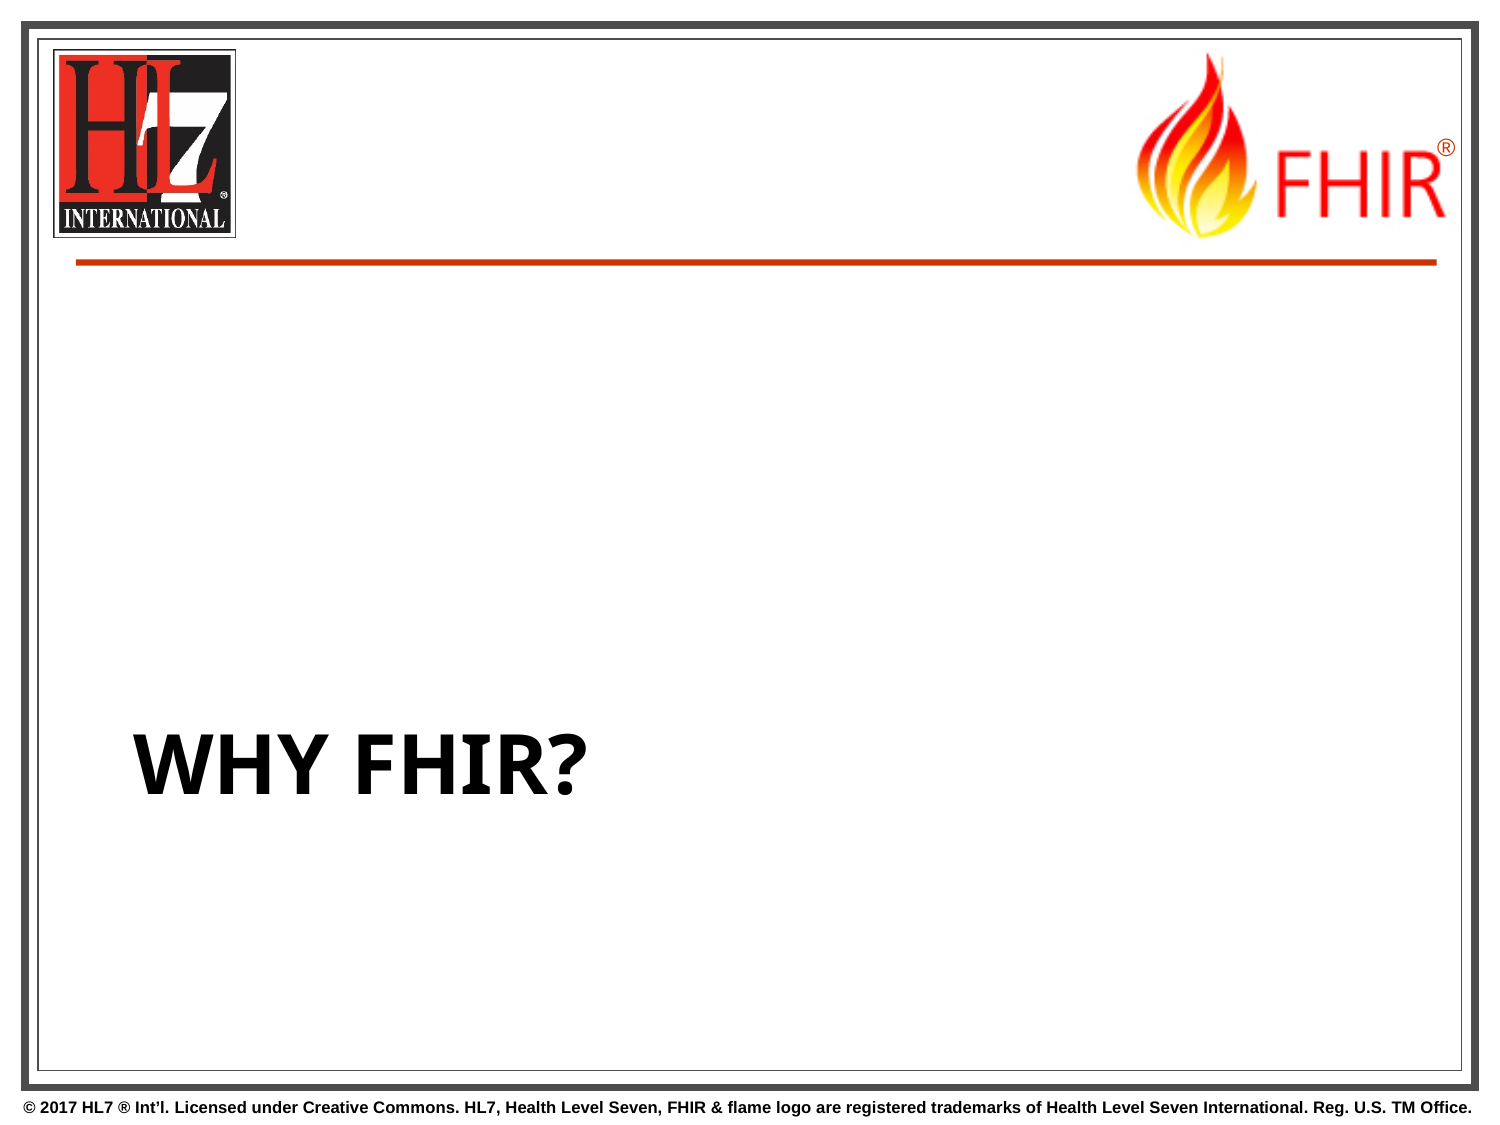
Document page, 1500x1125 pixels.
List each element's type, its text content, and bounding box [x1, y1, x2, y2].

picture [53, 49, 236, 238]
title WHY FHIR? [118, 722, 1394, 947]
picture [1124, 42, 1458, 249]
